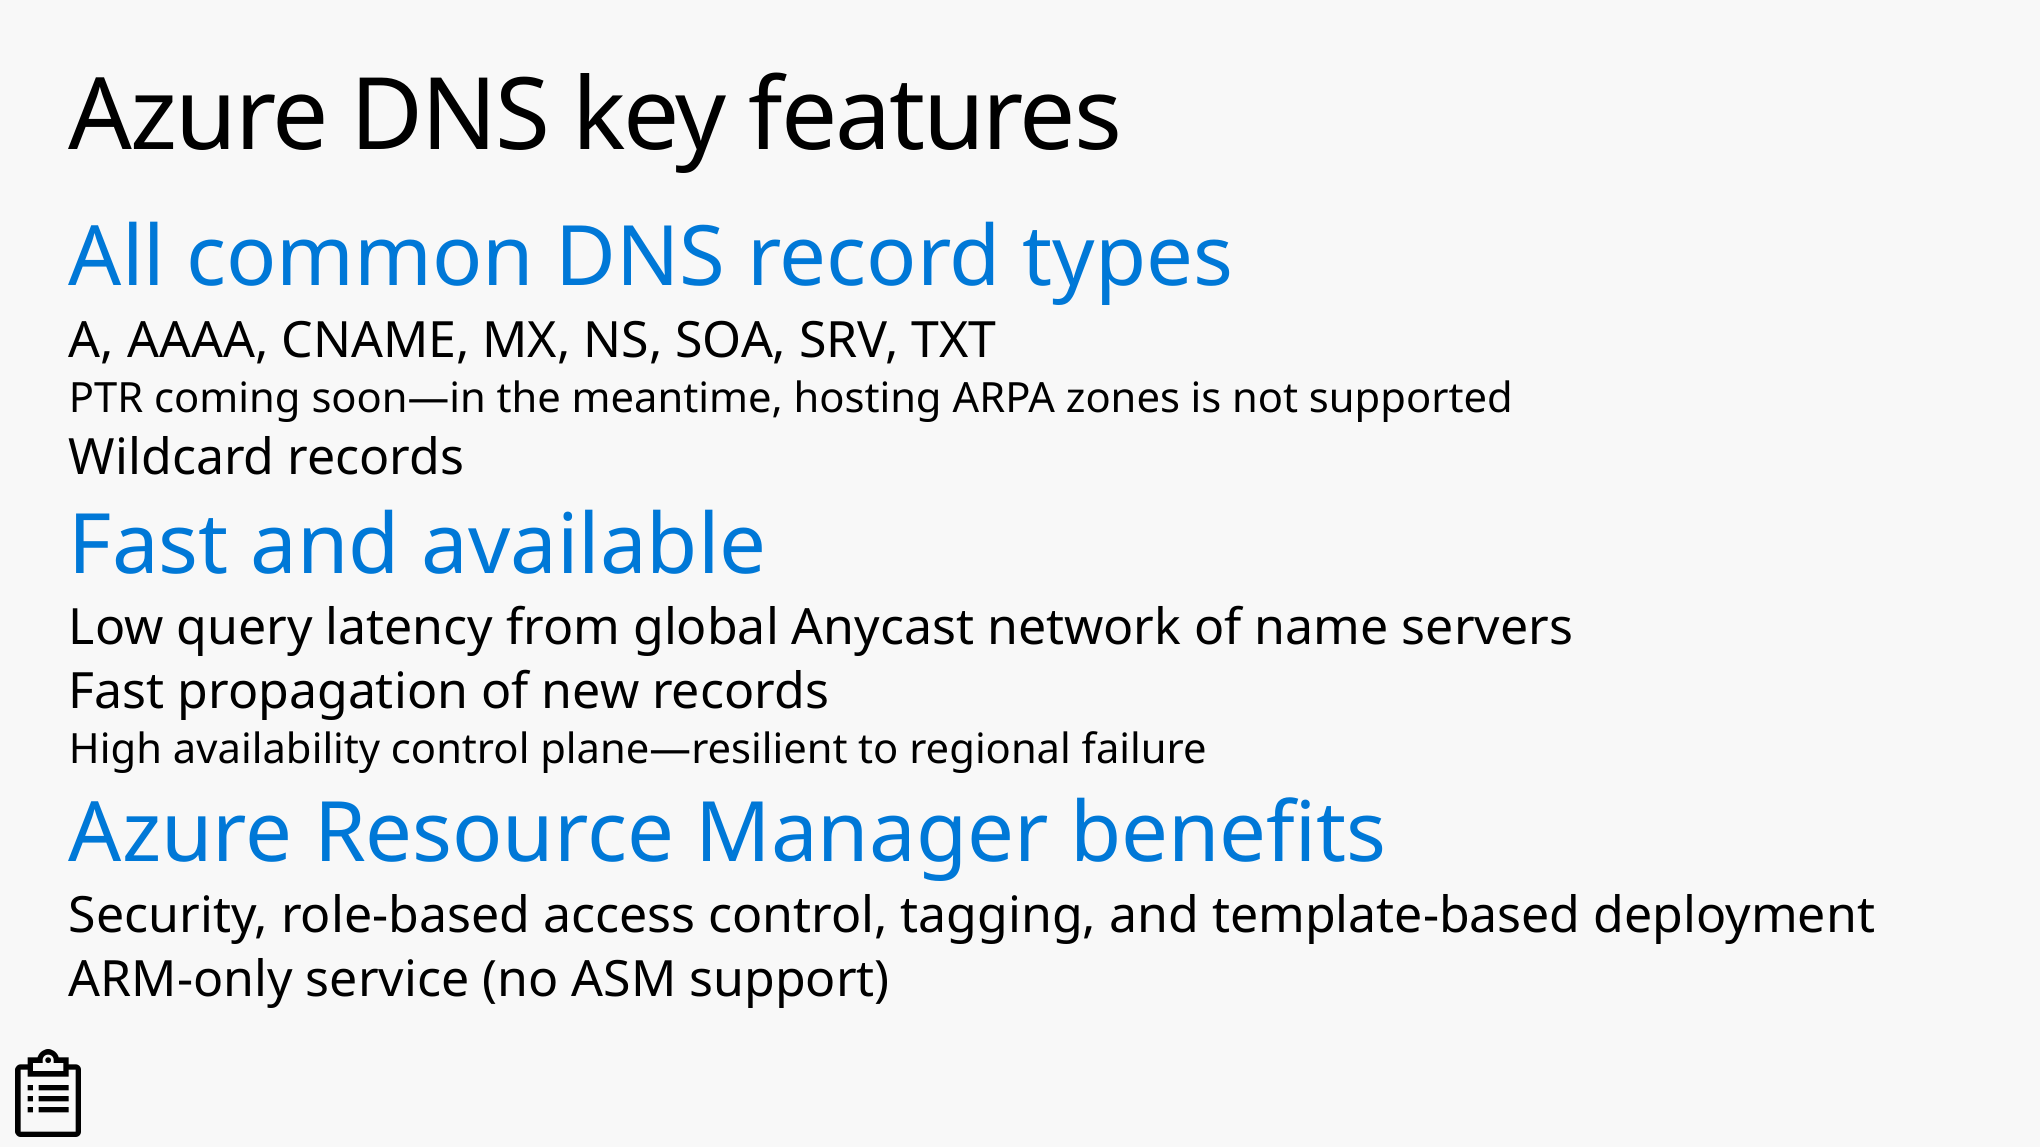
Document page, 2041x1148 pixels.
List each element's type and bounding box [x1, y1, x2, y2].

list [45, 198, 1996, 1076]
picture [4, 1049, 92, 1137]
title [45, 48, 1996, 198]
